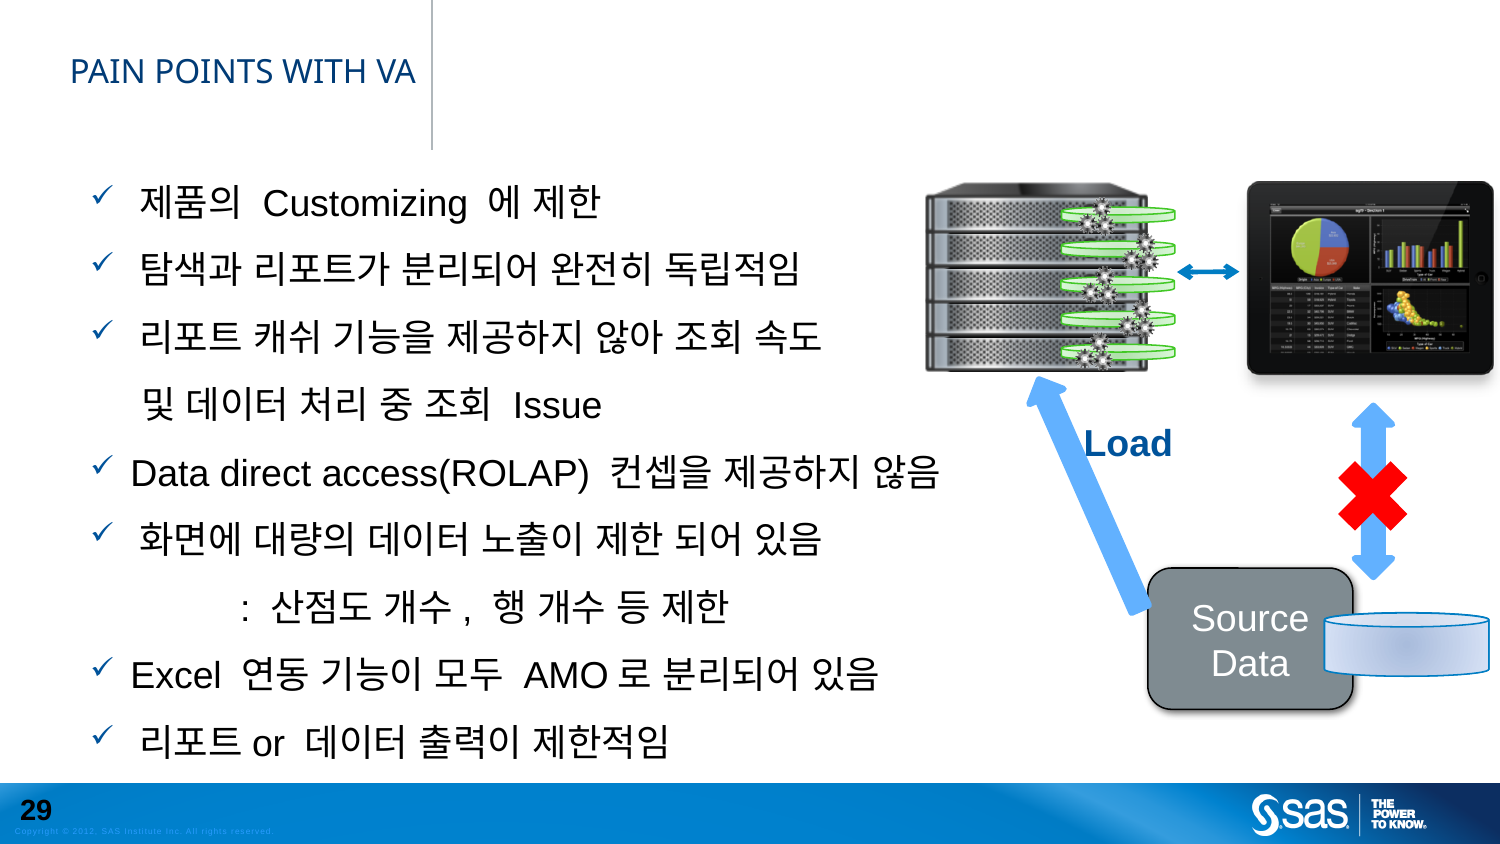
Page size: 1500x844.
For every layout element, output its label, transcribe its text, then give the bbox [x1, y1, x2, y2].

text_box [1336, 459, 1410, 533]
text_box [924, 181, 1176, 373]
text_box [1323, 612, 1490, 678]
text_box Source Data [1147, 567, 1354, 711]
text_box [1042, 381, 1151, 615]
picture [1235, 181, 1500, 398]
title Pain points with VA [19, 21, 432, 118]
text_box [1352, 406, 1395, 475]
list 제품의 Customizing 에 제한 탐색과 리포트가 분리되어 완전히 독립적임 리포트 캐쉬 기능을 제공하지 않아 조회 속도 및 데이터 처리 중 조회 Issue Data direct access(ROLAP) 컨셉을 제공하지 않음 화면에 대량의 데이터 노출이 제한 되어 있음 : 산점도 개수, 행 개수 등 제한 Excel 연동 기능이 모두 AMO로 분리되어 있음 리포트or 데이터 출력이 제한적임 [75, 145, 1042, 775]
text_box Load [1068, 411, 1189, 472]
picture [0, 783, 1500, 844]
text_box [1352, 517, 1395, 580]
